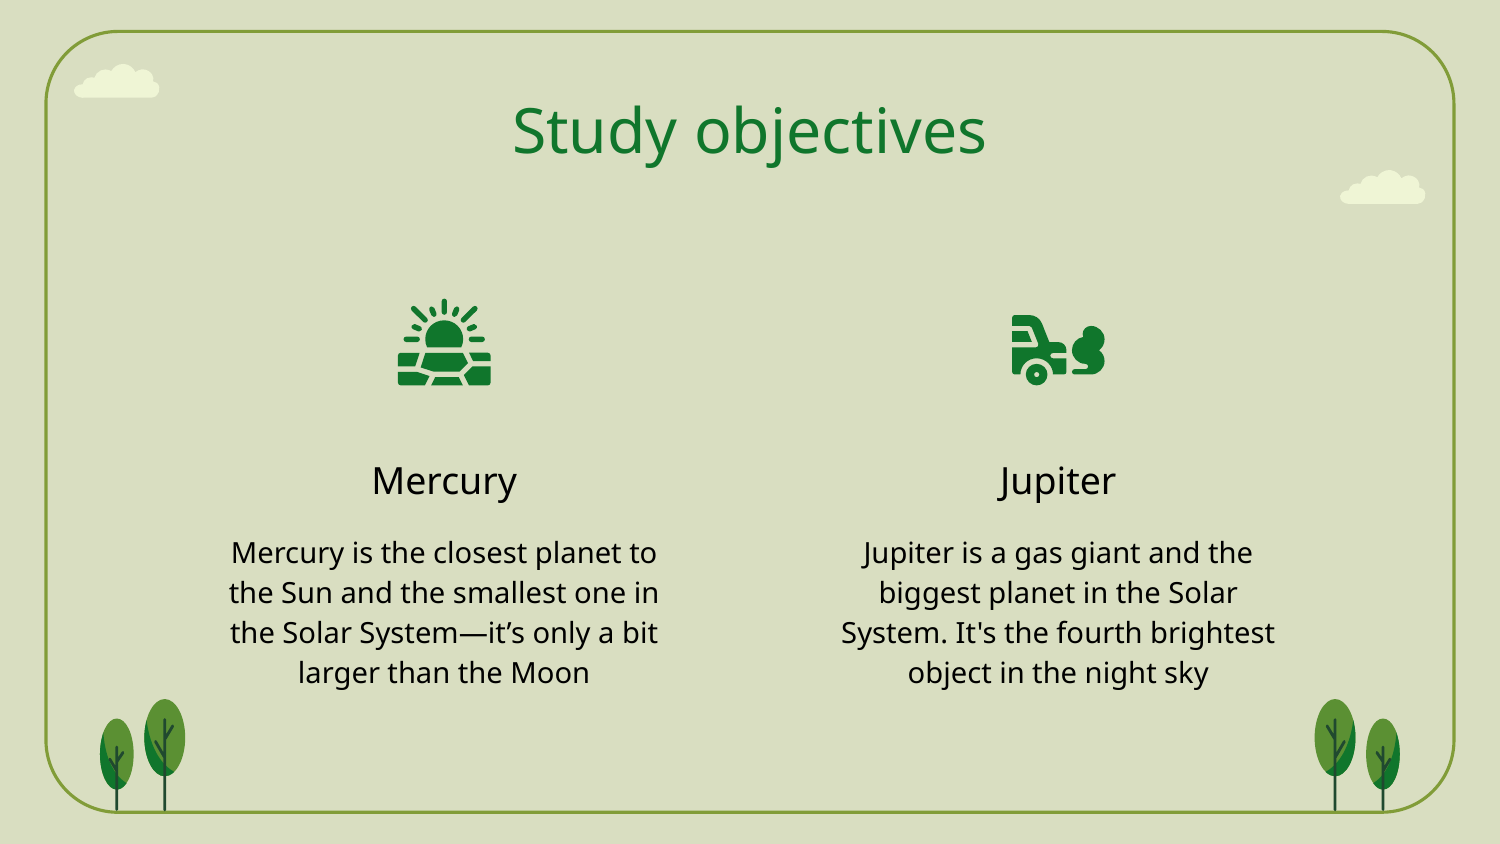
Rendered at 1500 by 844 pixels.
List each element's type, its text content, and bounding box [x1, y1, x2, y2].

title Study objectives [116, 76, 1383, 171]
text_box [1011, 314, 1105, 386]
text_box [397, 298, 491, 386]
subtitle Jupiter [824, 449, 1293, 518]
subtitle Mercury [207, 449, 682, 518]
subtitle Jupiter is a gas giant and the biggest planet in the Solar System. It's the fourth brightest object in the night sky [824, 518, 1293, 693]
subtitle Mercury is the closest planet to the Sun and the smallest one in the Solar System—it’s only a bit larger than the Moon [207, 518, 682, 693]
